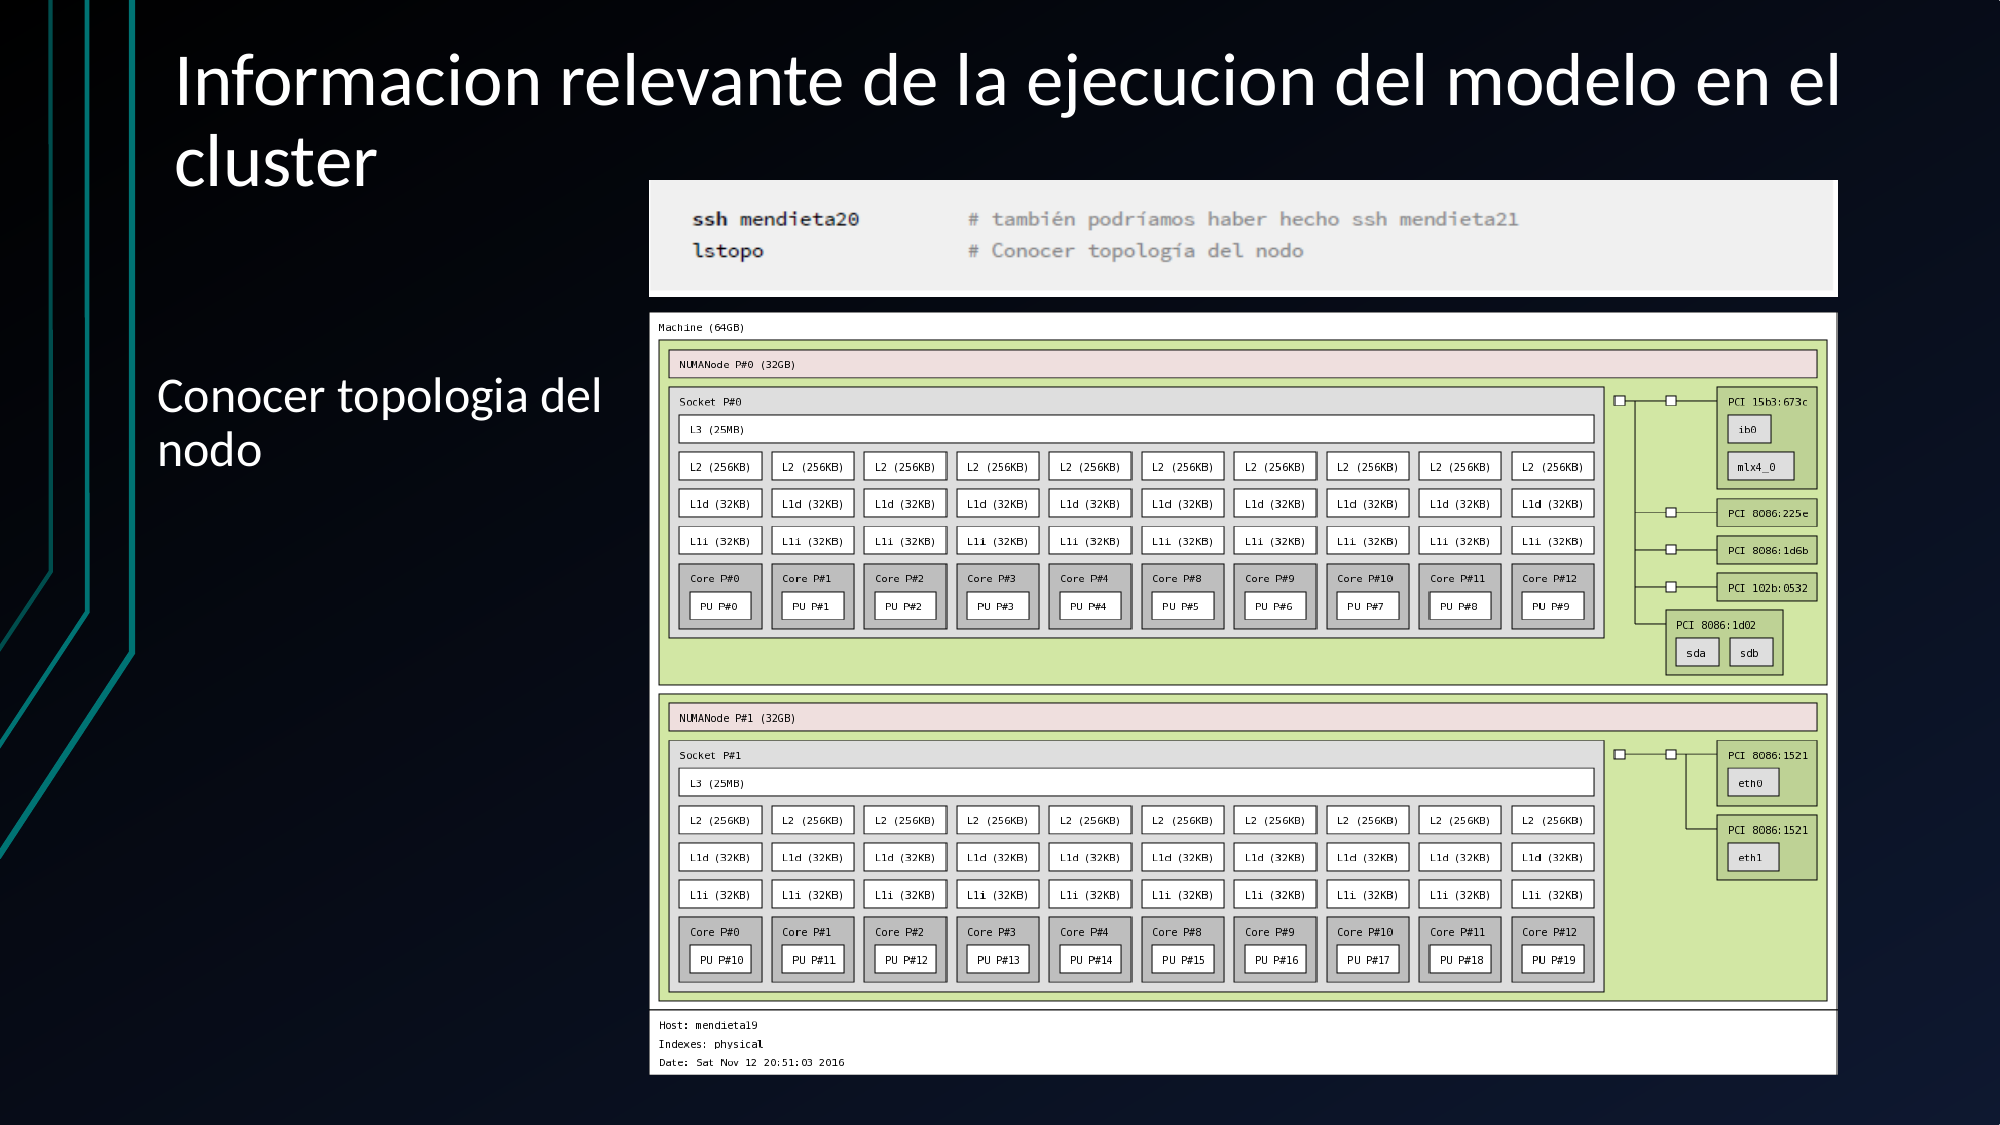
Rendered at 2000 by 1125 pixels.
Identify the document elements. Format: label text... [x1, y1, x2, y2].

text_box Informacion relevante de la ejecucion del modelo en el cluster [154, 142, 1935, 213]
picture [649, 312, 1838, 1076]
picture [649, 180, 1838, 297]
title Conocer topologia del nodo [137, 340, 646, 488]
